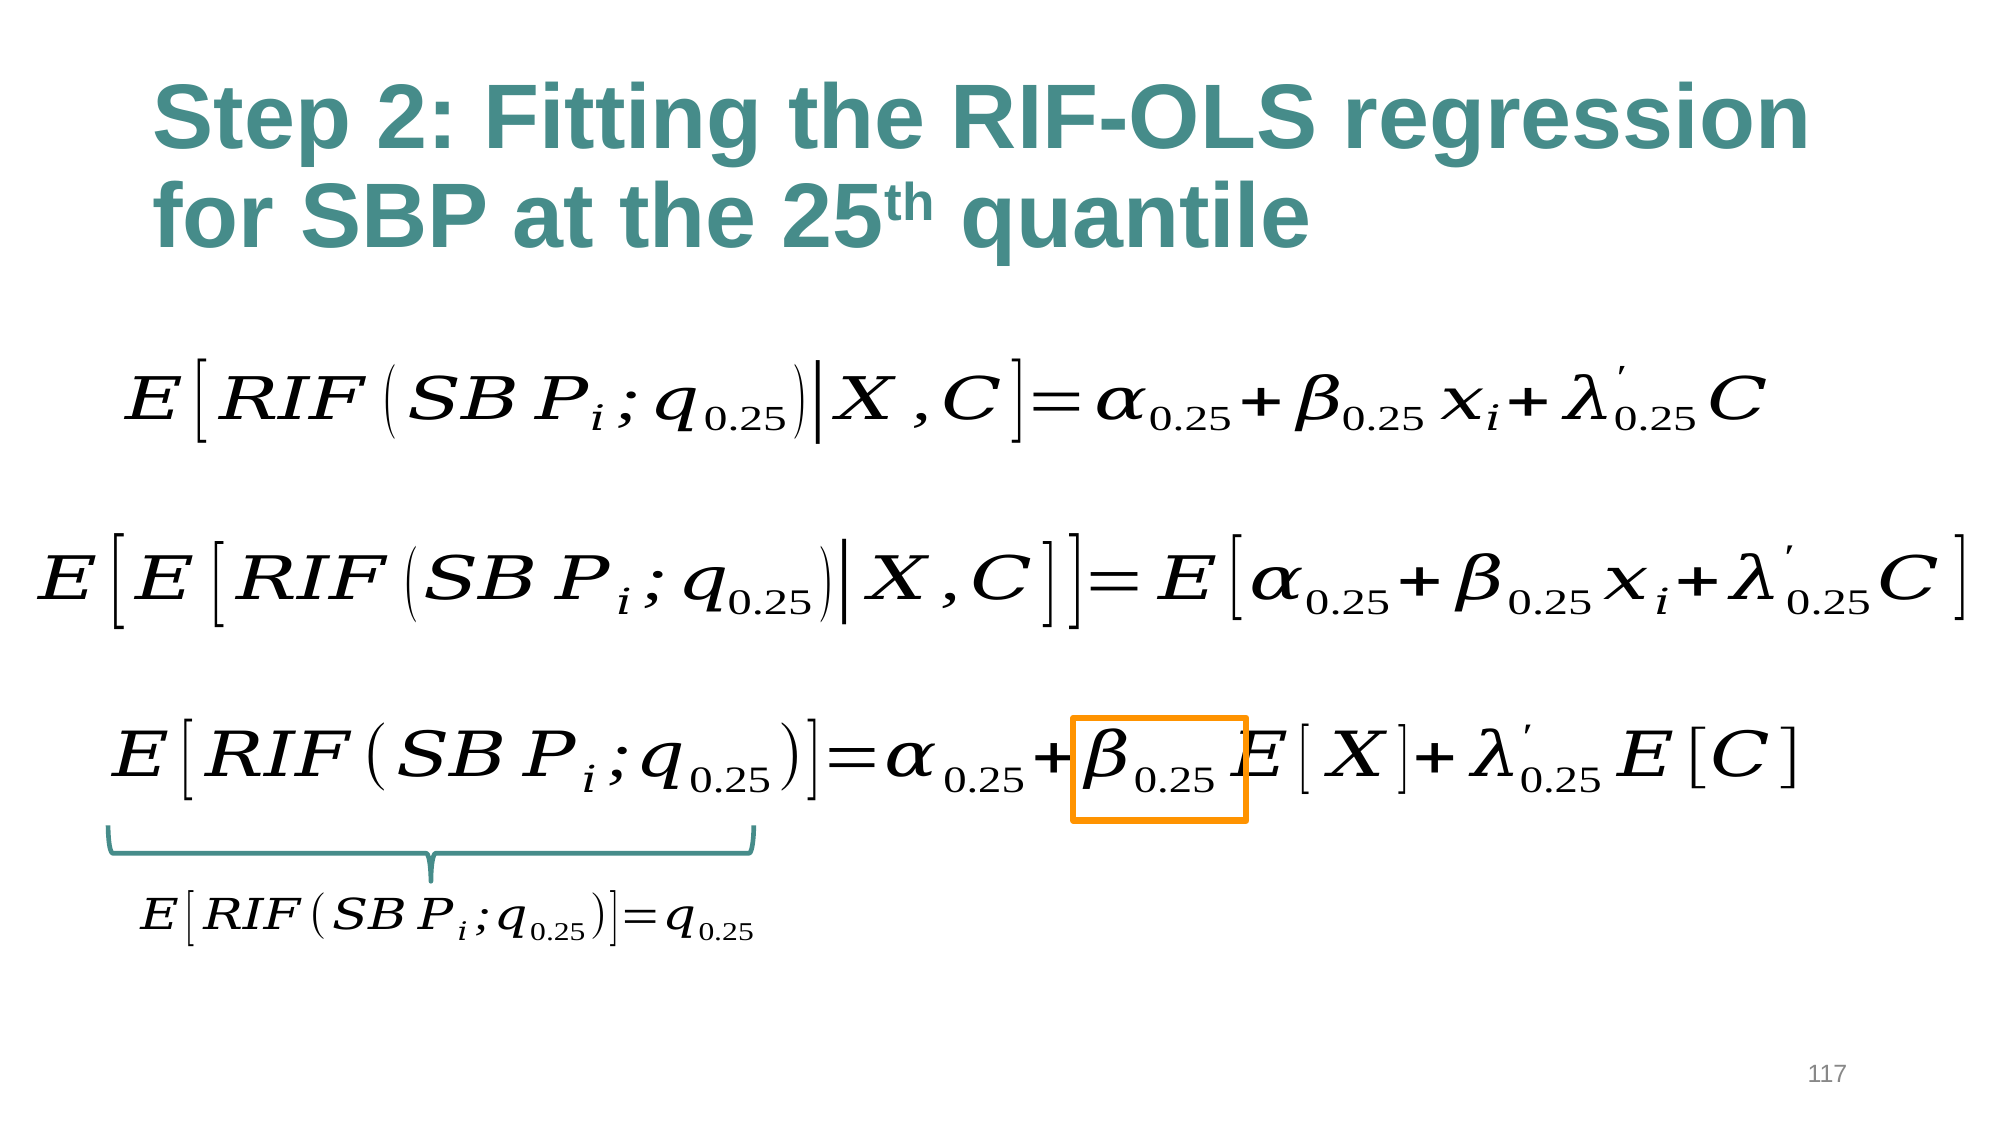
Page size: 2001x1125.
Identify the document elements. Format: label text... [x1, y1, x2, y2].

text_box [107, 825, 755, 883]
title Step 2: Fitting the RIF-OLS regression for SBP at the 25th quantile [137, 59, 1863, 278]
slide_number 117 [1412, 1042, 1863, 1103]
text_box [1071, 716, 1248, 823]
